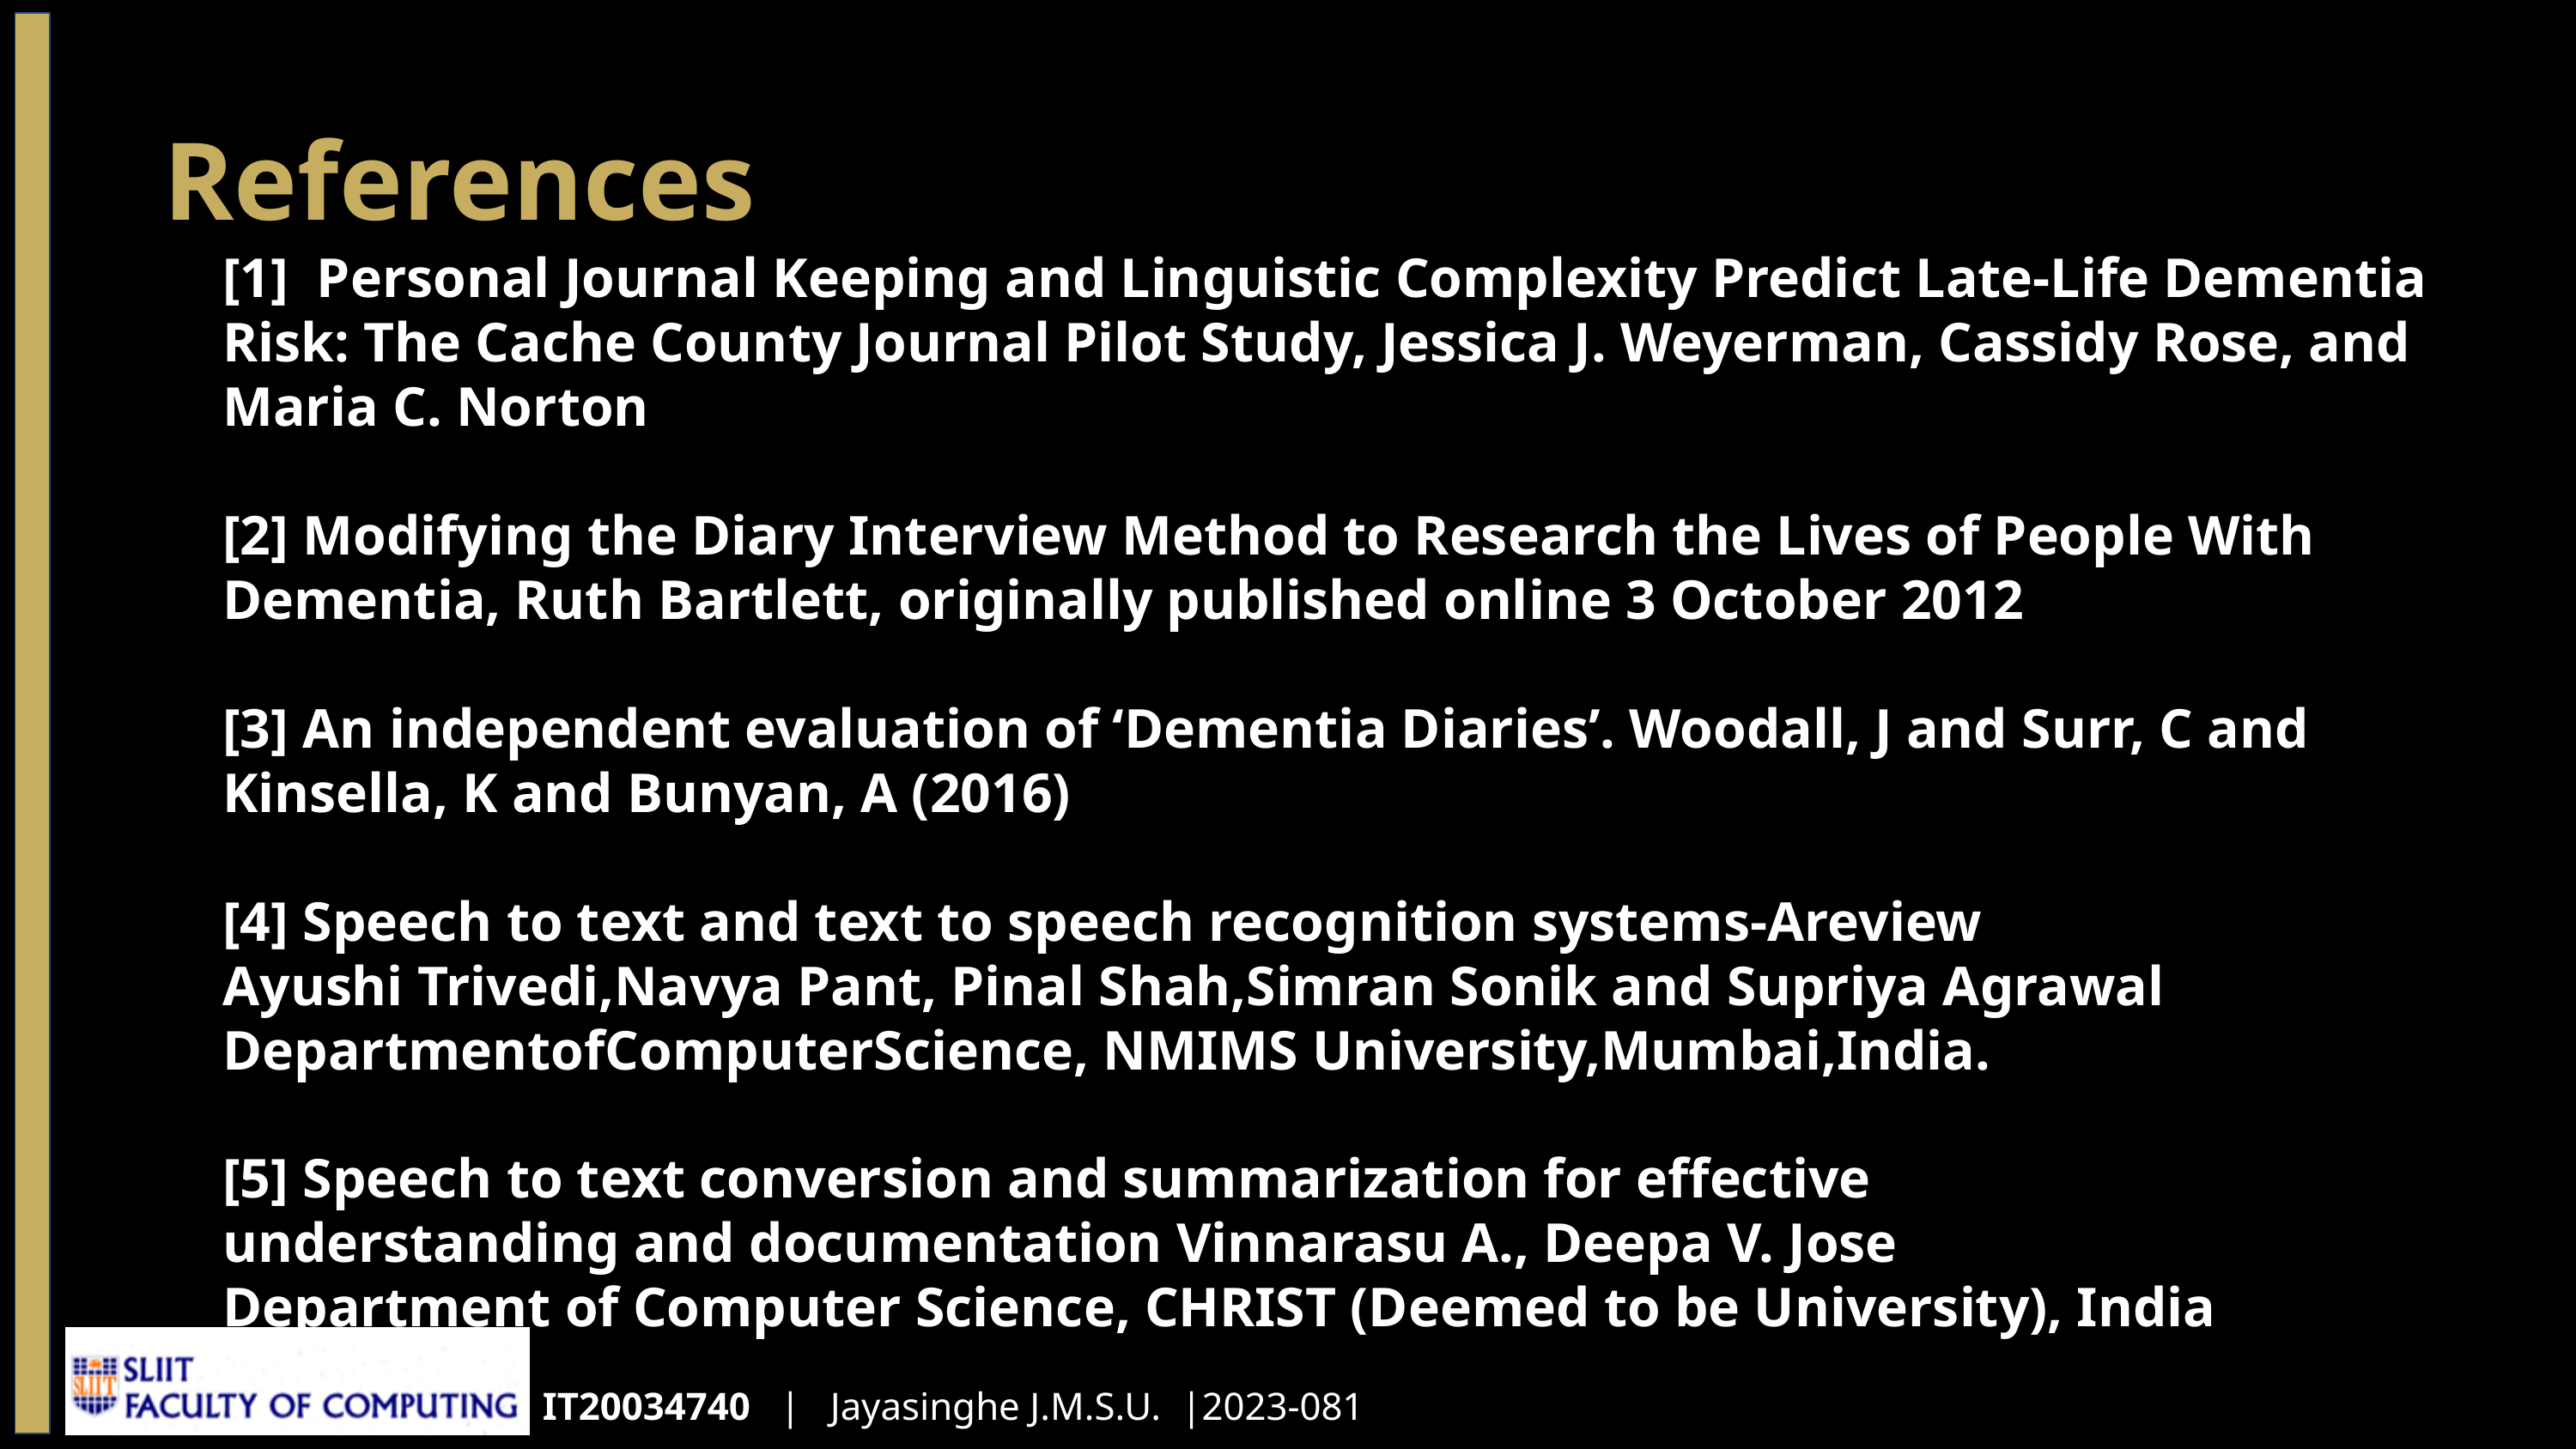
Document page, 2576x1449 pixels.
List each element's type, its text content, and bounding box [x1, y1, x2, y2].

picture [64, 1327, 531, 1435]
text_box IT20034740 | Jayasinghe J.M.S.U. |2023-081 [529, 1362, 1900, 1441]
text_box [1] Personal Journal Keeping and Linguistic Complexity Predict Late-Life Dementia Risk: The Cache County Journal Pilot Study, Jessica J. Weyerman, Cassidy Rose, and Maria C. Norton [2] Modifying the Diary Interview Method to Research the Lives of People With Dementia, Ruth Bartlett, originally published online 3 October 2012 [3] An independent evaluation of ‘Dementia Diaries’. Woodall, J and Surr, C and Kinsella, K and Bunyan, A (2016) [4] Speech to text and text to speech recognition systems-Areview Ayushi Trivedi,Navya Pant, Pinal Shah,Simran Sonik and Supriya Agrawal DepartmentofComputerScience, NMIMS University,Mumbai,India. [5] Speech to text conversion and summarization for effective understanding and documentation Vinnarasu A., Deepa V. Jose Department of Computer Science, CHRIST (Deemed to be University), India [210, 231, 2512, 1449]
text_box [15, 12, 50, 1434]
text_box References [150, 99, 1030, 254]
